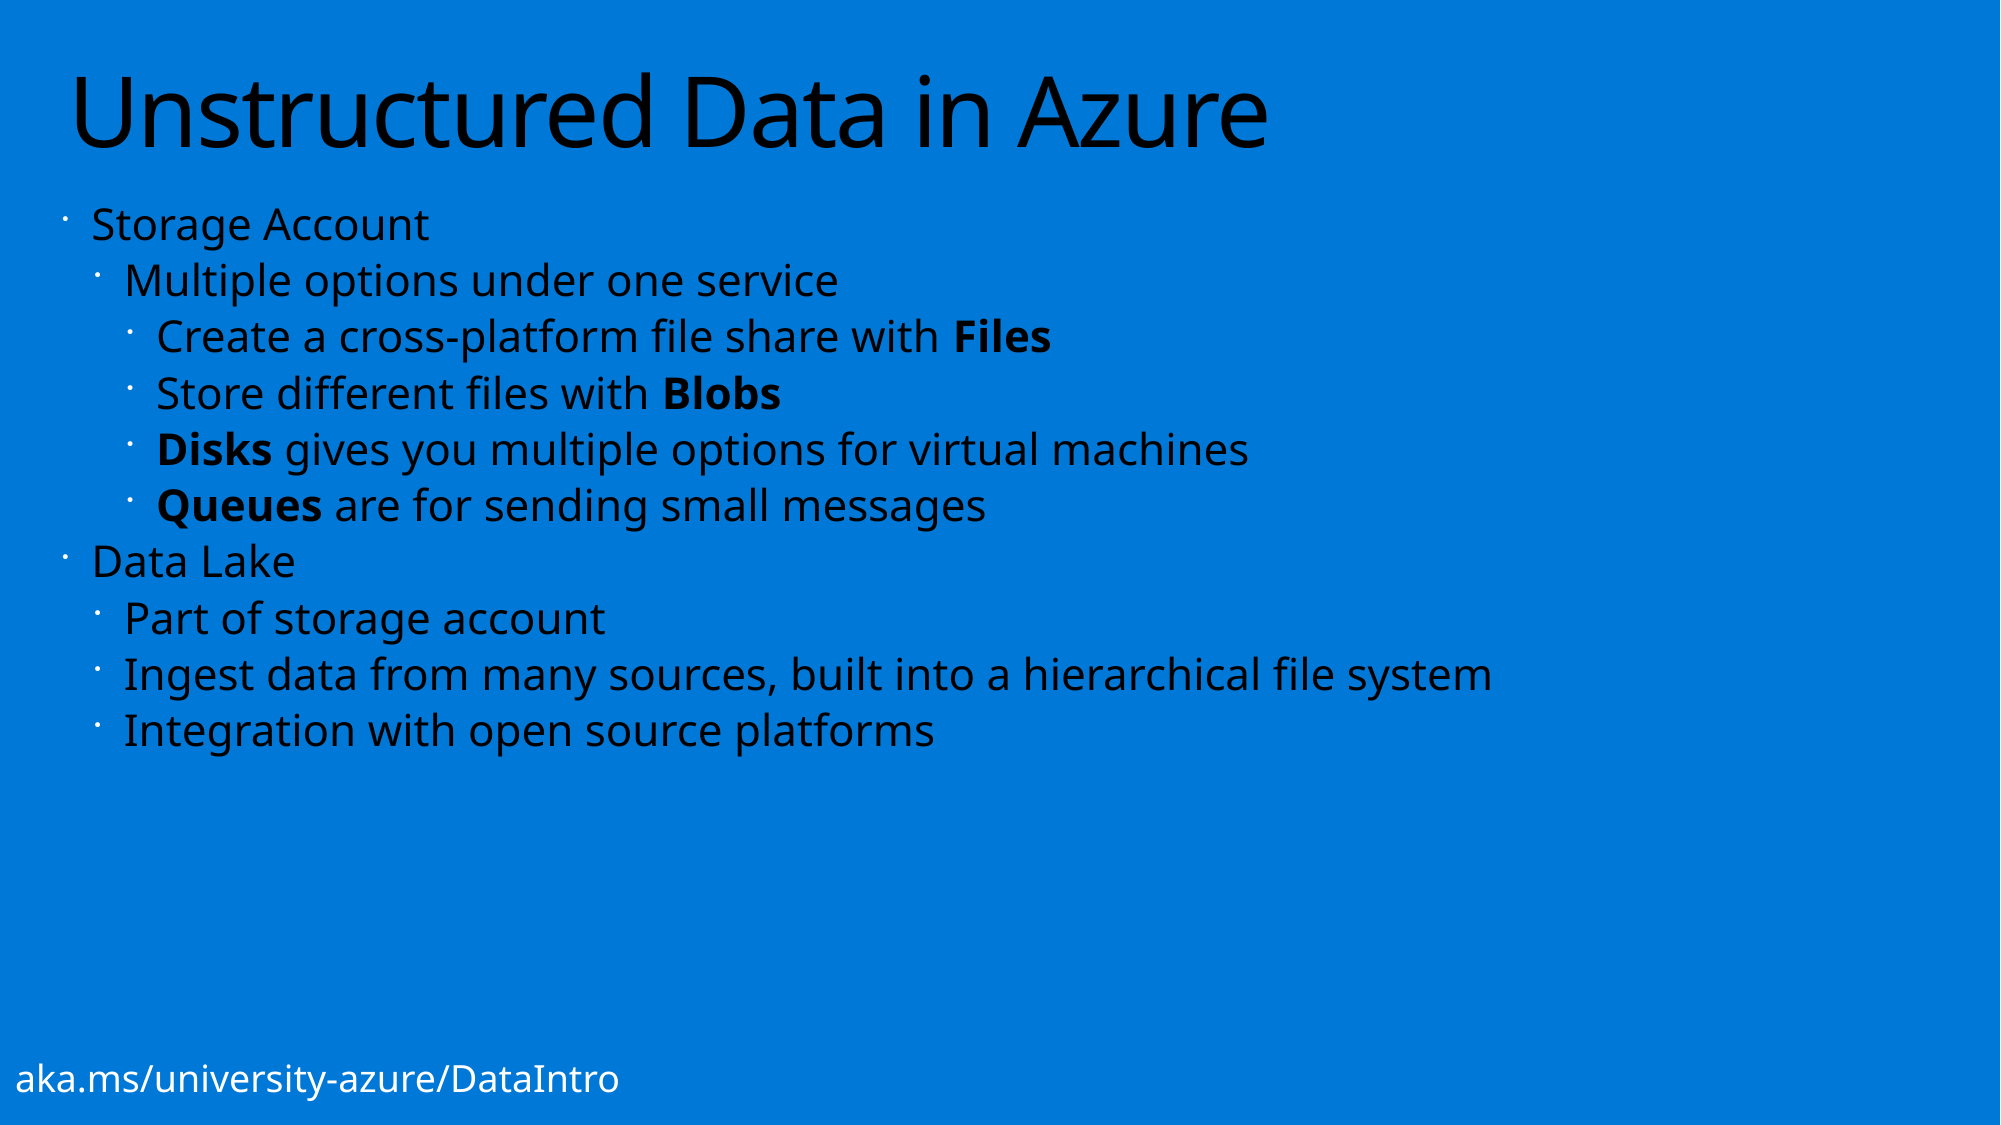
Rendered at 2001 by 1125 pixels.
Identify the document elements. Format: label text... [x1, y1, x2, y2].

text_box aka.ms/university-azure/DataIntro​ [0, 1047, 855, 1108]
title Unstructured Data in Azure [44, 47, 1957, 196]
list Storage Account Multiple options under one service Create a cross-platform file share with Files Store different files with Blobs Disks gives you multiple options for virtual machines Queues are for sending small messages Data Lake Part of storage account Ingest data from many sources, built into a hierarchical file system Integration with open source platforms [44, 195, 1956, 775]
